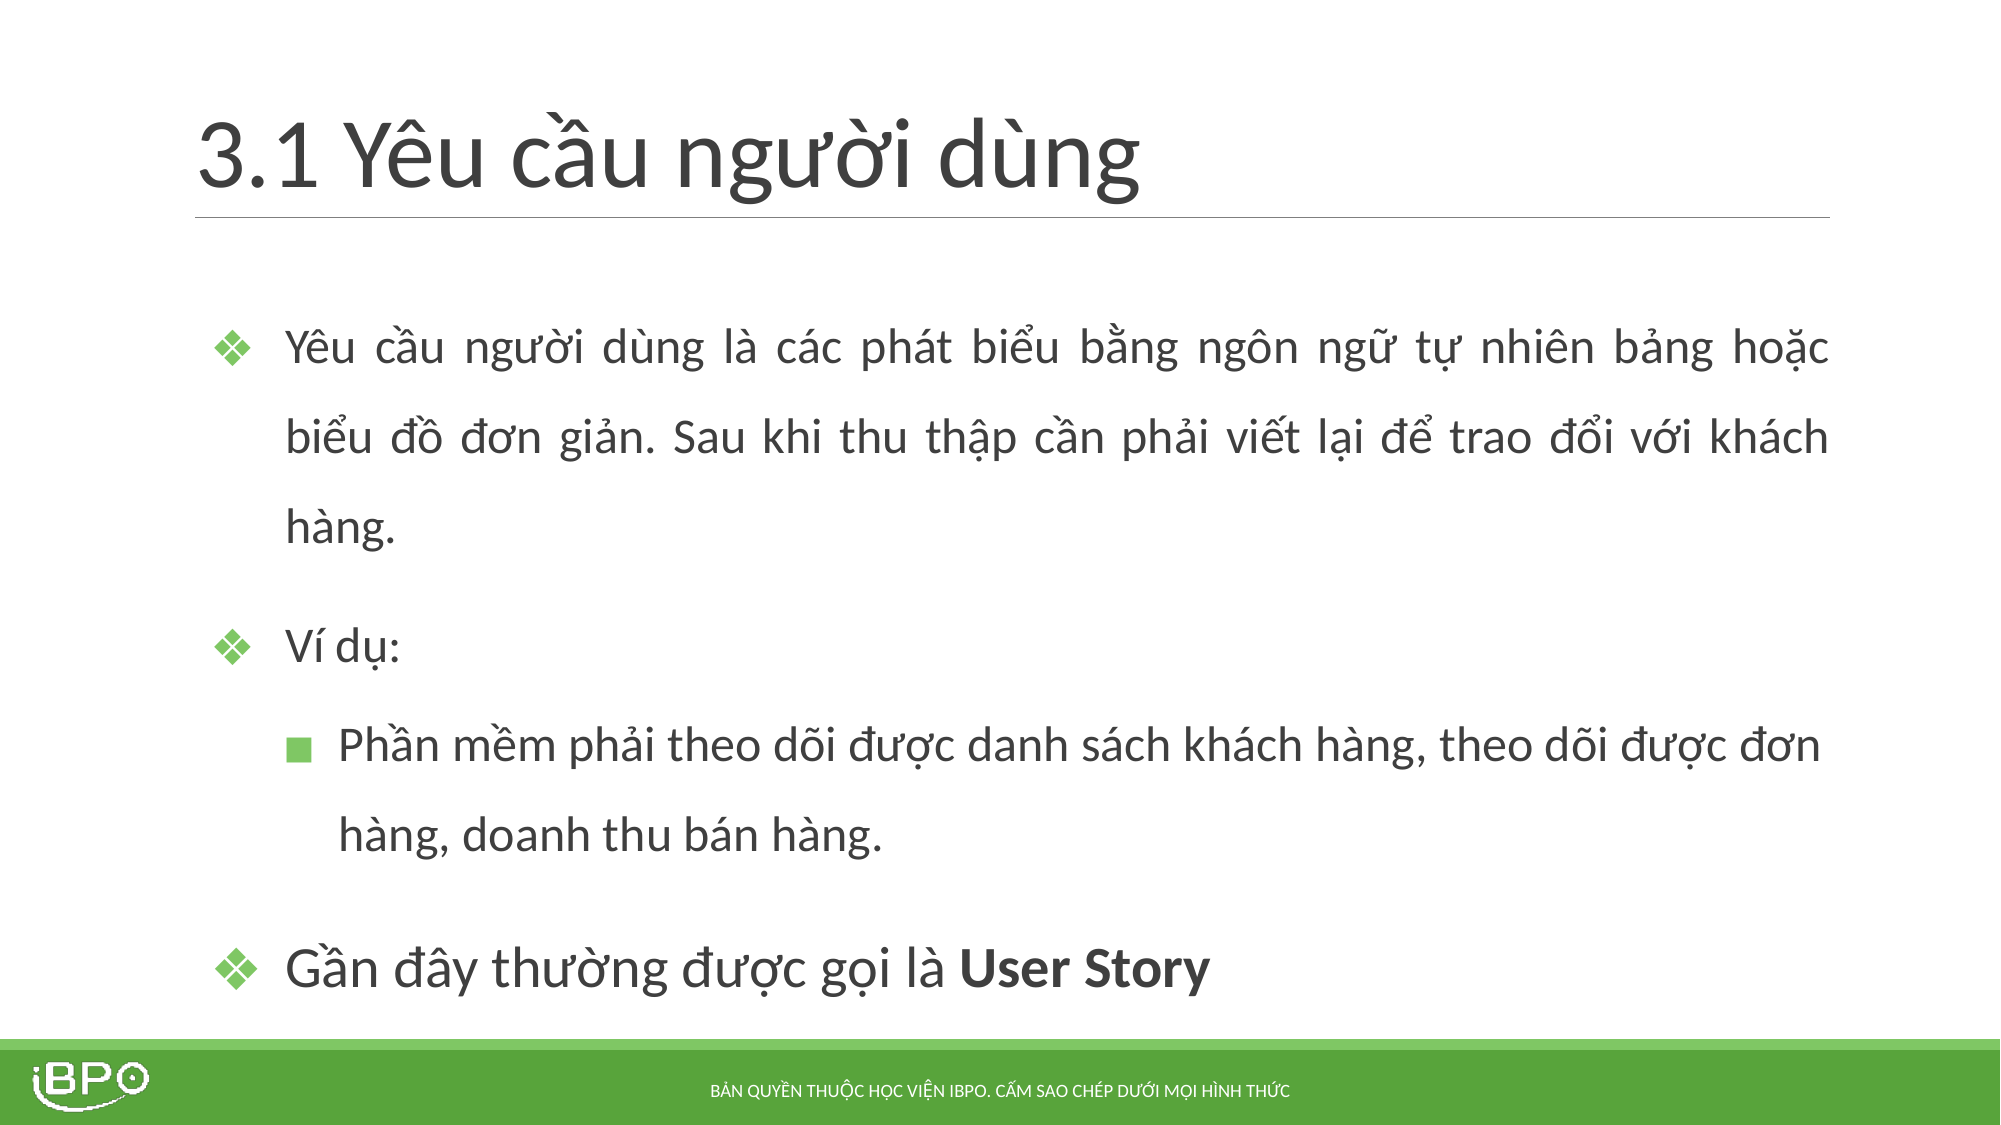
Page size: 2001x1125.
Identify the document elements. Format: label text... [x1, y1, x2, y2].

footer BẢN QUYỀN THUỘC HỌC VIỆN IBPO. CẤM SAO CHÉP DƯỚI MỌI HÌNH THỨC [604, 1059, 1396, 1120]
list Yêu cầu người dùng là các phát biểu bằng ngôn ngữ tự nhiên bảng hoặc biểu đồ đơn giản. Sau khi thu thập cần phải viết lại để trao đổi với khách hàng. Ví dụ: Phần mềm phải theo dõi được danh sách khách hàng, theo dõi được đơn hàng, doanh thu bán hàng. Gần đây thường được gọi là User Story [180, 276, 1830, 963]
title 3.1 Yêu cầu người dùng [180, 47, 1830, 216]
picture [13, 1048, 167, 1125]
